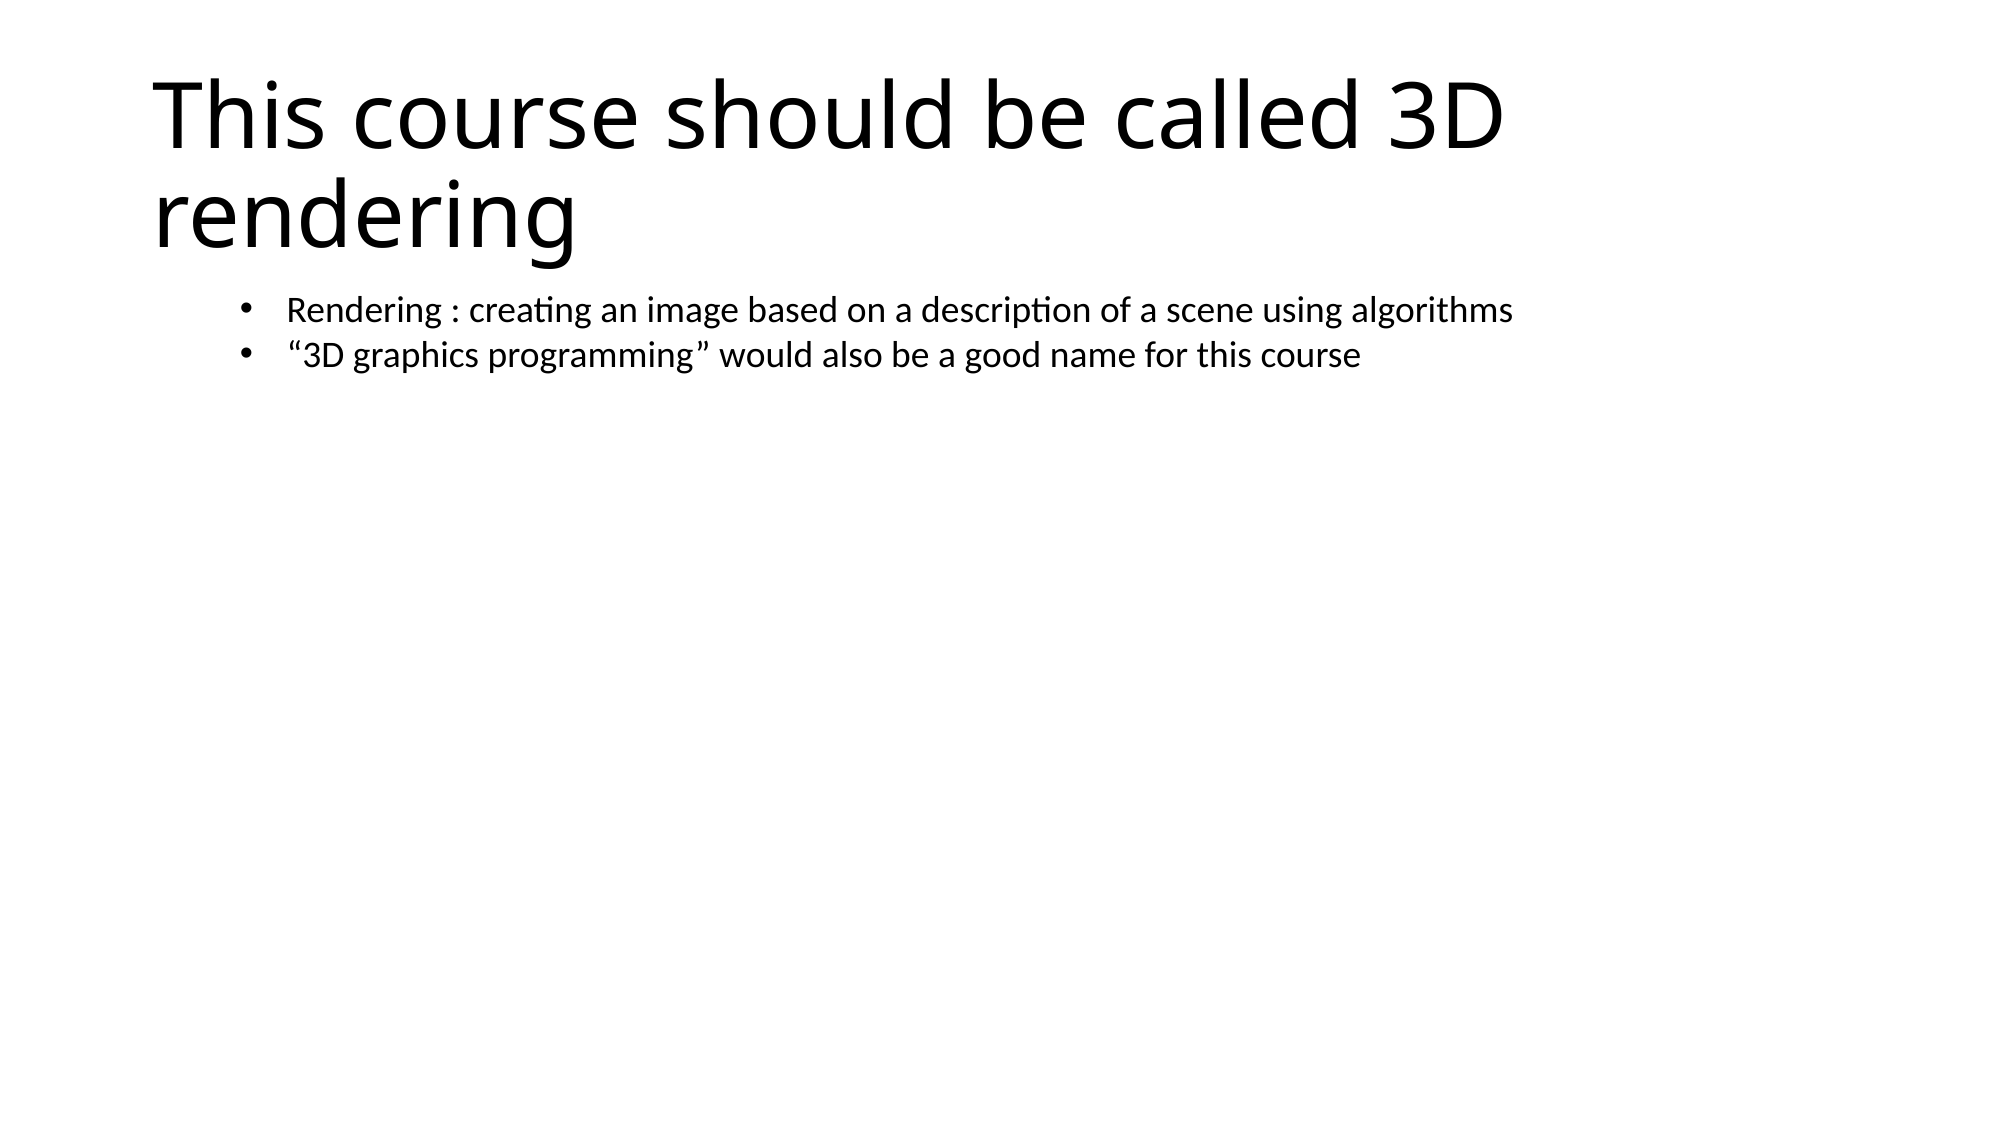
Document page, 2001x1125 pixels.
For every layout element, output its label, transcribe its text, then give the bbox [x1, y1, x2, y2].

title This course should be called 3D rendering [137, 59, 1863, 278]
text_box Rendering : creating an image based on a description of a scene using algorithms “3D graphics programming” would also be a good name for this course [225, 277, 1530, 382]
